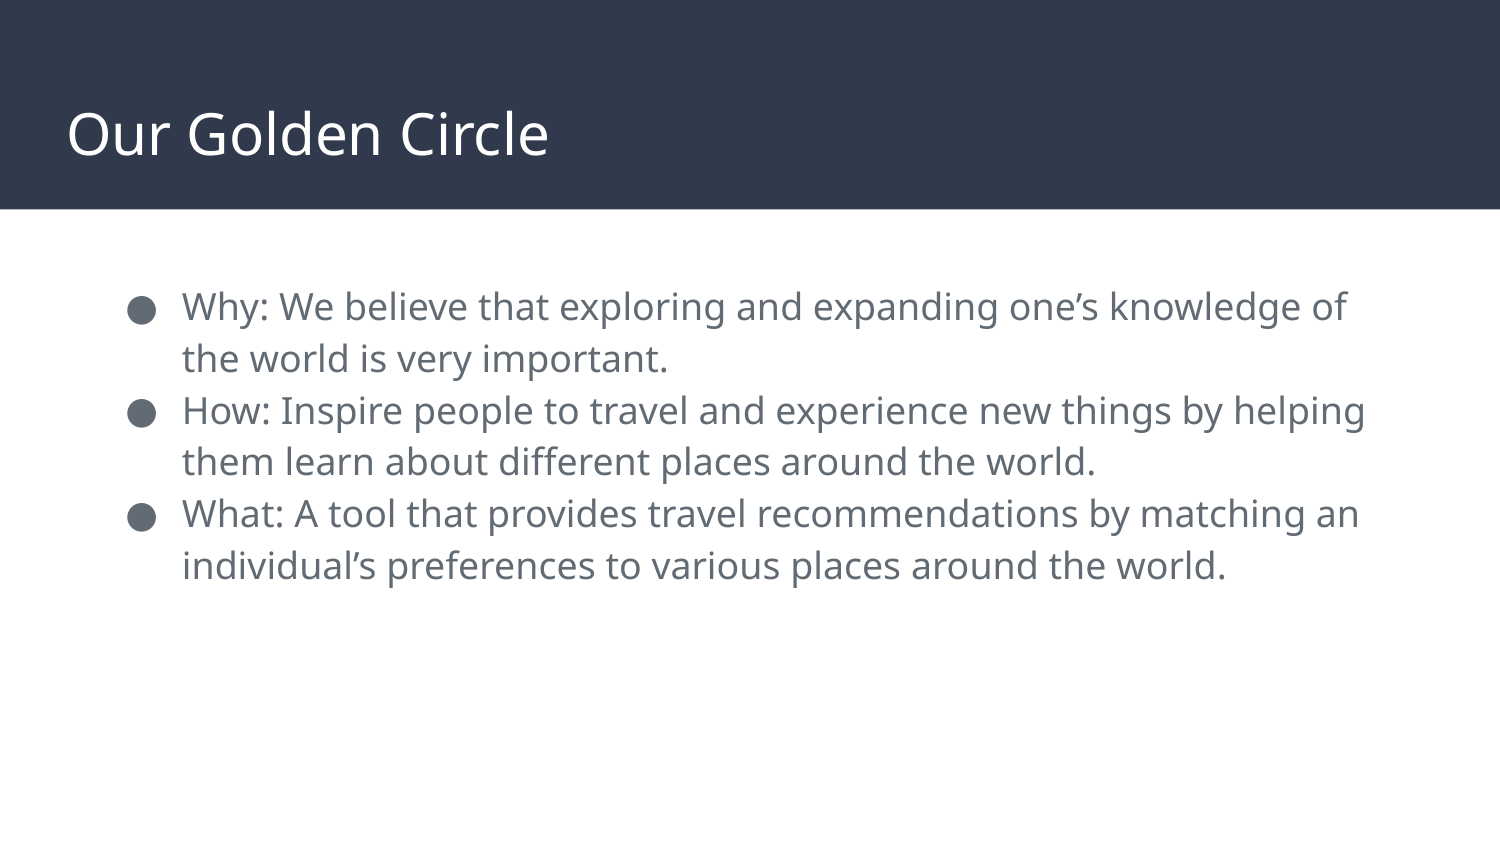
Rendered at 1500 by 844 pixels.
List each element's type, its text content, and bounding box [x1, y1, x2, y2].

list Why: We believe that exploring and expanding one’s knowledge of the world is very important. How: Inspire people to travel and experience new things by helping them learn about different places around the world. What: A tool that provides travel recommendations by matching an individual’s preferences to various places around the world. [95, 270, 1405, 776]
title Our Golden Circle [51, 82, 1449, 185]
